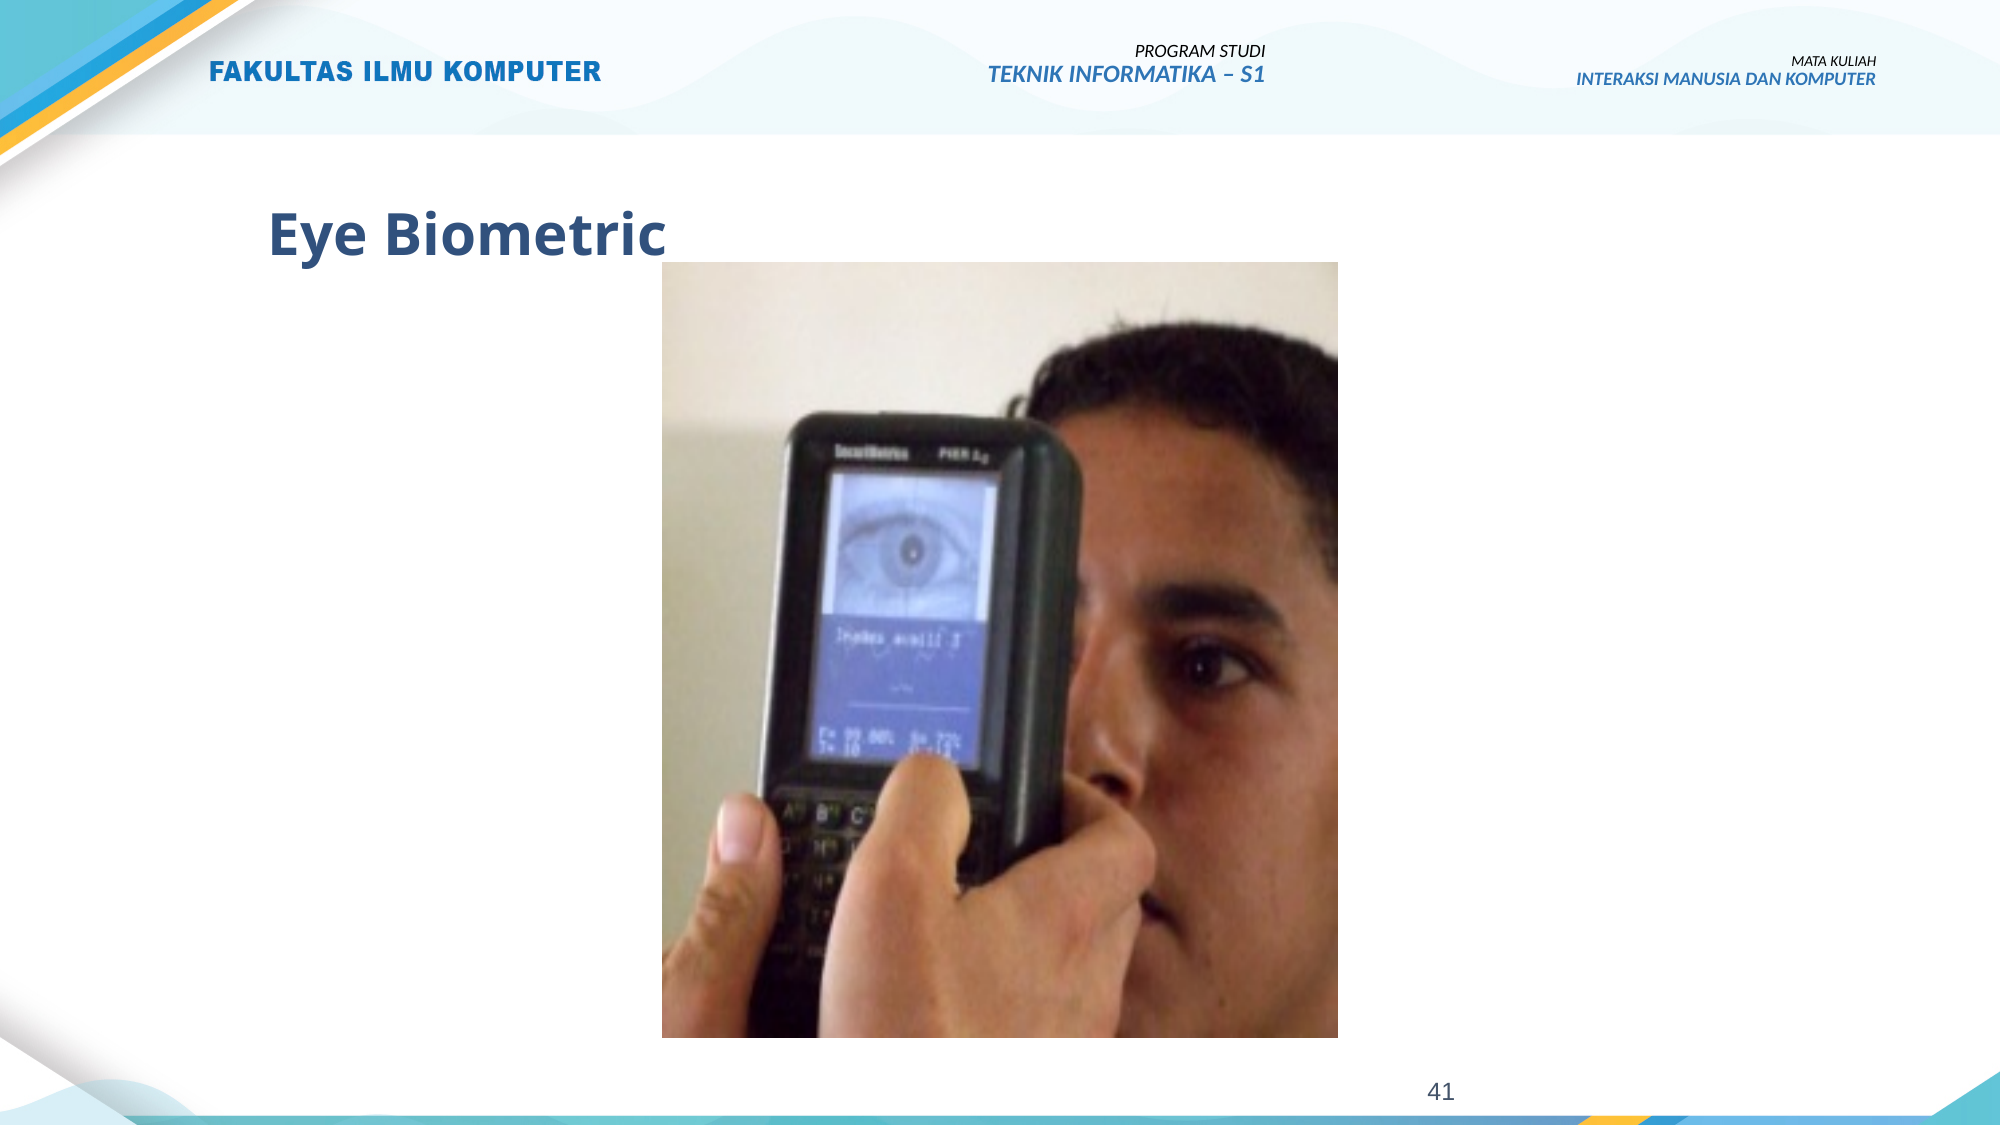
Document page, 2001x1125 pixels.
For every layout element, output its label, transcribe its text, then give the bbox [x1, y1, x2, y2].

slide_number 41 [1412, 1052, 1488, 1113]
text_box MATA KULIAH INTERAKSI MANUSIA DAN KOMPUTER [1560, 45, 1892, 118]
picture [0, 0, 2000, 1125]
title Eye Biometric [252, 170, 1852, 303]
text_box PROGRAM STUDI TEKNIK INFORMATIKA – S1 [904, 33, 1281, 118]
